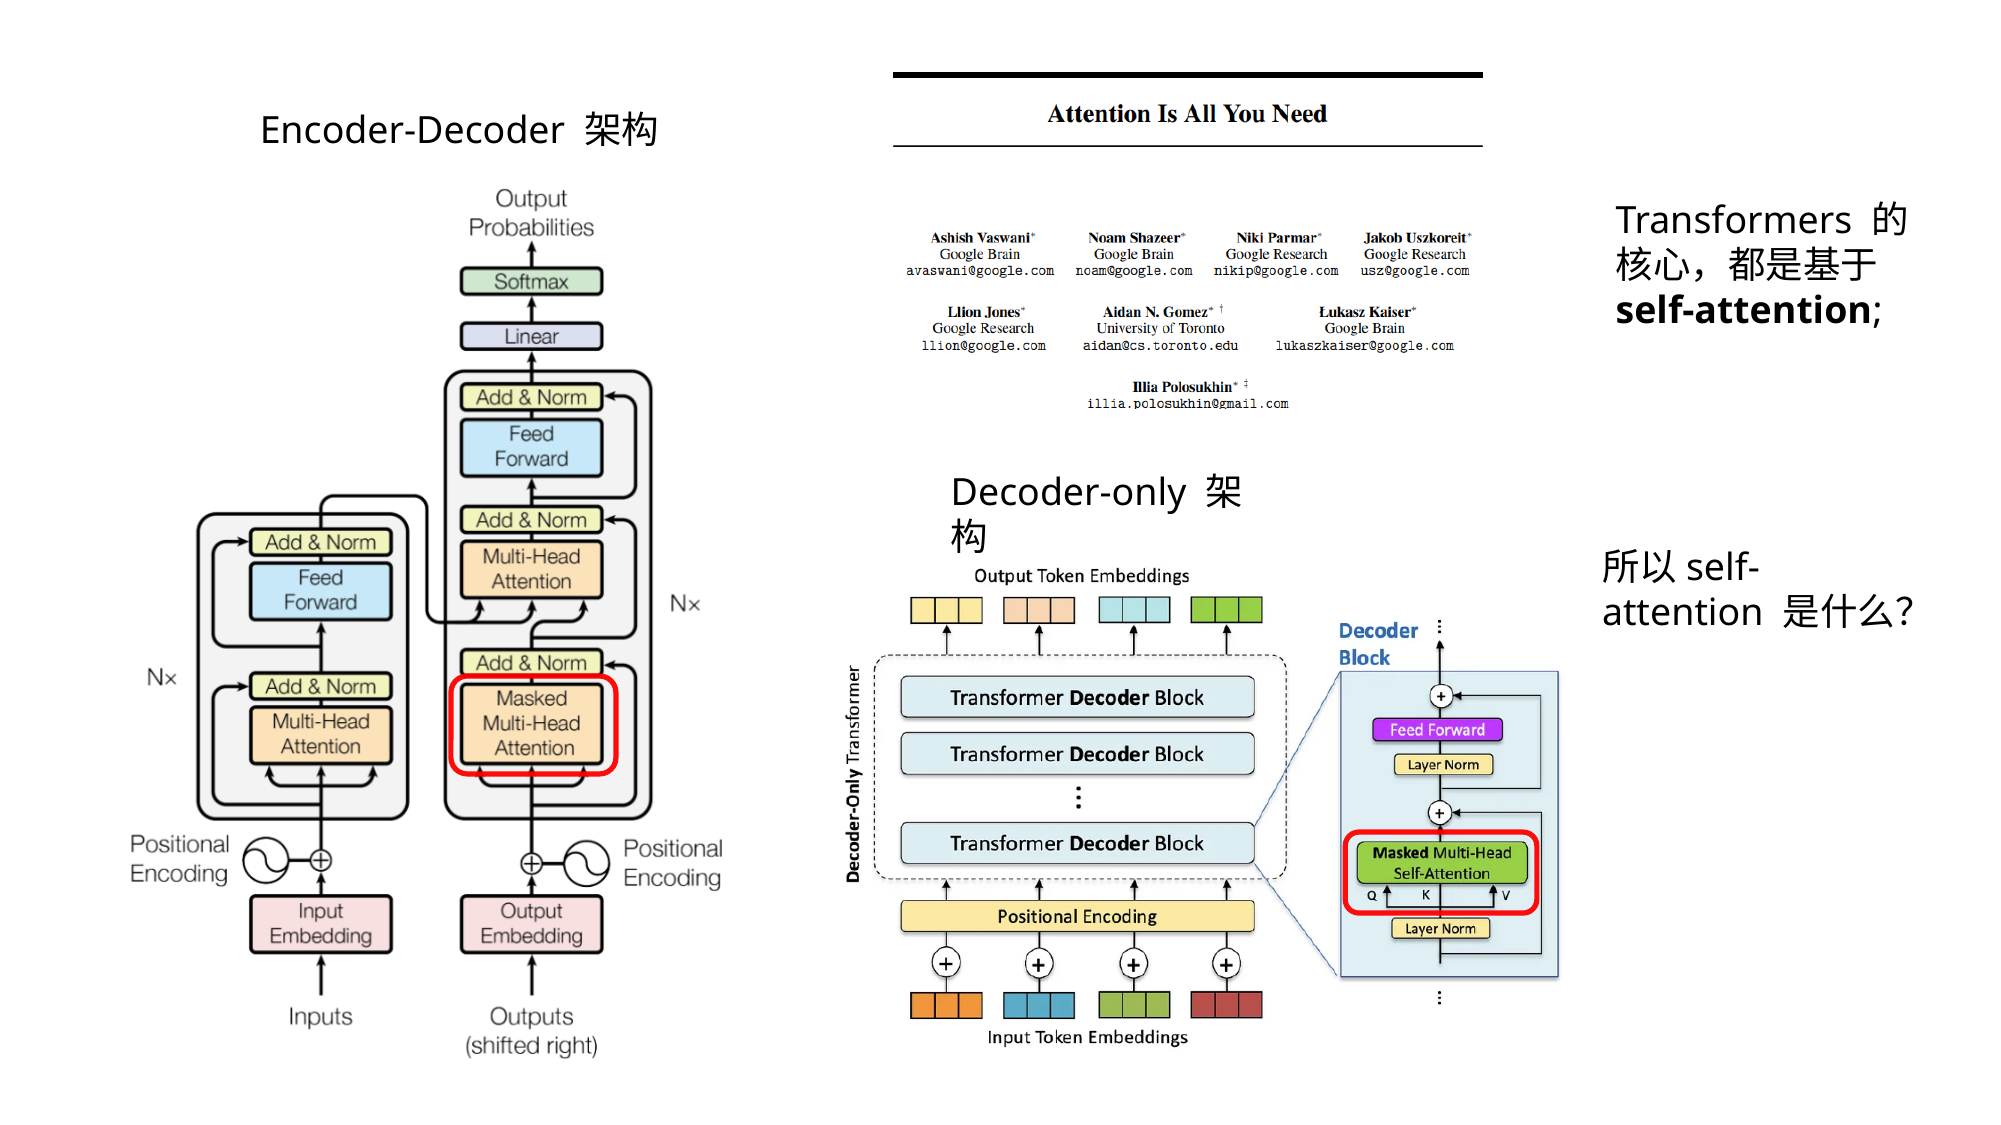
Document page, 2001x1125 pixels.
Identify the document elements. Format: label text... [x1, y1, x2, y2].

picture [87, 171, 766, 1071]
text_box Encoder-Decoder 架构 [244, 98, 701, 159]
picture [875, 60, 1510, 409]
text_box Transformers 的核心，都是基于 self-attention; [1600, 189, 1950, 339]
text_box 所以self-attention 是什么？ [1587, 535, 1937, 641]
picture [836, 545, 1577, 1064]
text_box Decoder-only 架构 [935, 460, 1285, 545]
